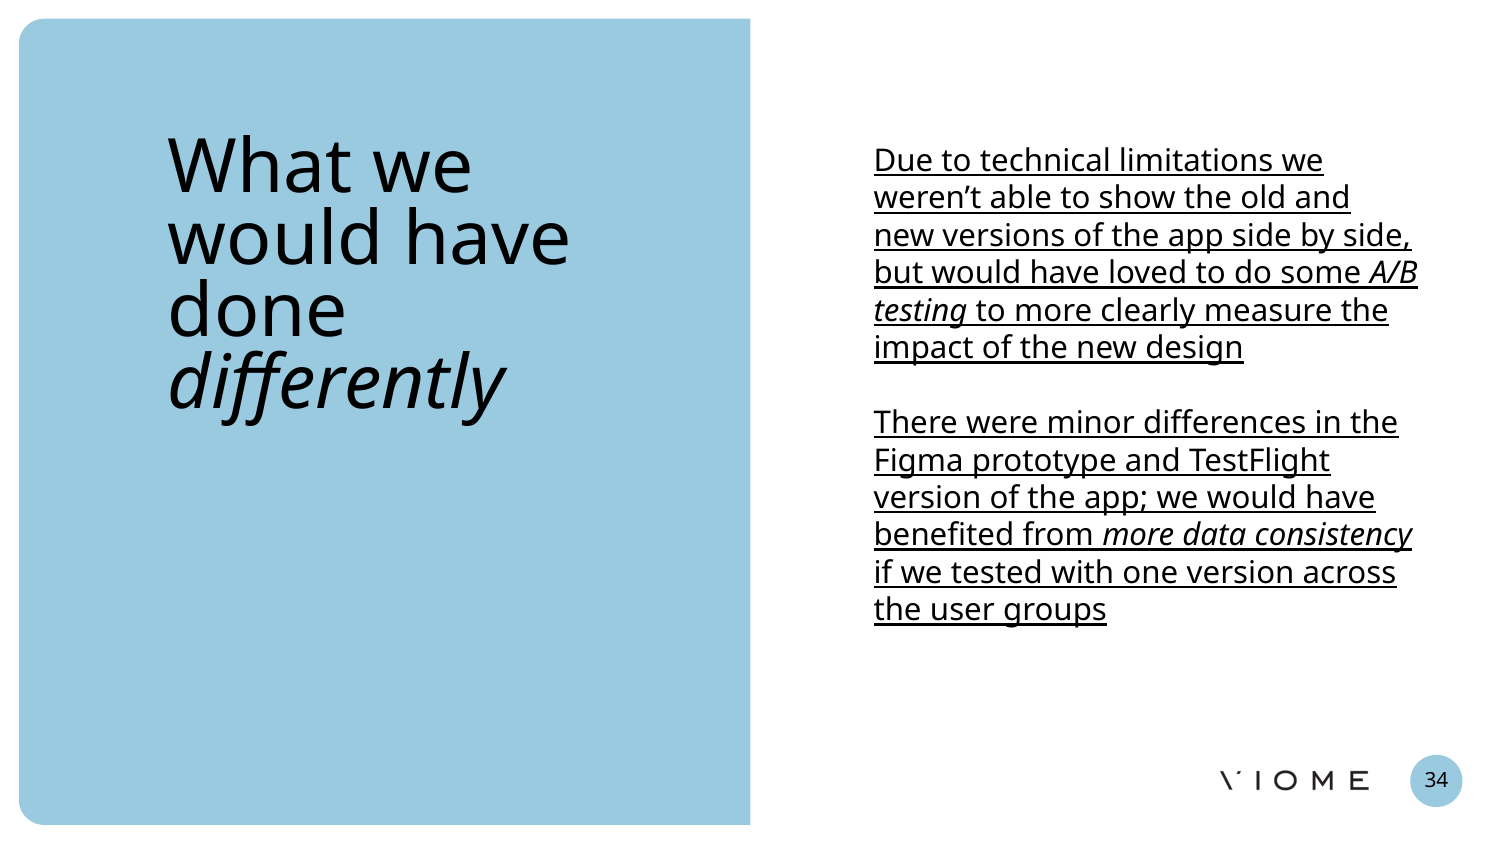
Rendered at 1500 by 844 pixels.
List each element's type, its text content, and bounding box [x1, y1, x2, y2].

slide_number ‹#› [1391, 748, 1482, 814]
title What we would have done differently [153, 119, 692, 465]
picture [1219, 741, 1369, 821]
subtitle Due to technical limitations we weren’t able to show the old and new versions of the app side by side, but would have loved to do some A/B testing to more clearly measure the impact of the new design There were minor differences in the Figma prototype and TestFlight version of the app; we would have benefited from more data consistency if we tested with one version across the user groups [858, 125, 1434, 723]
text_box [18, 18, 751, 825]
